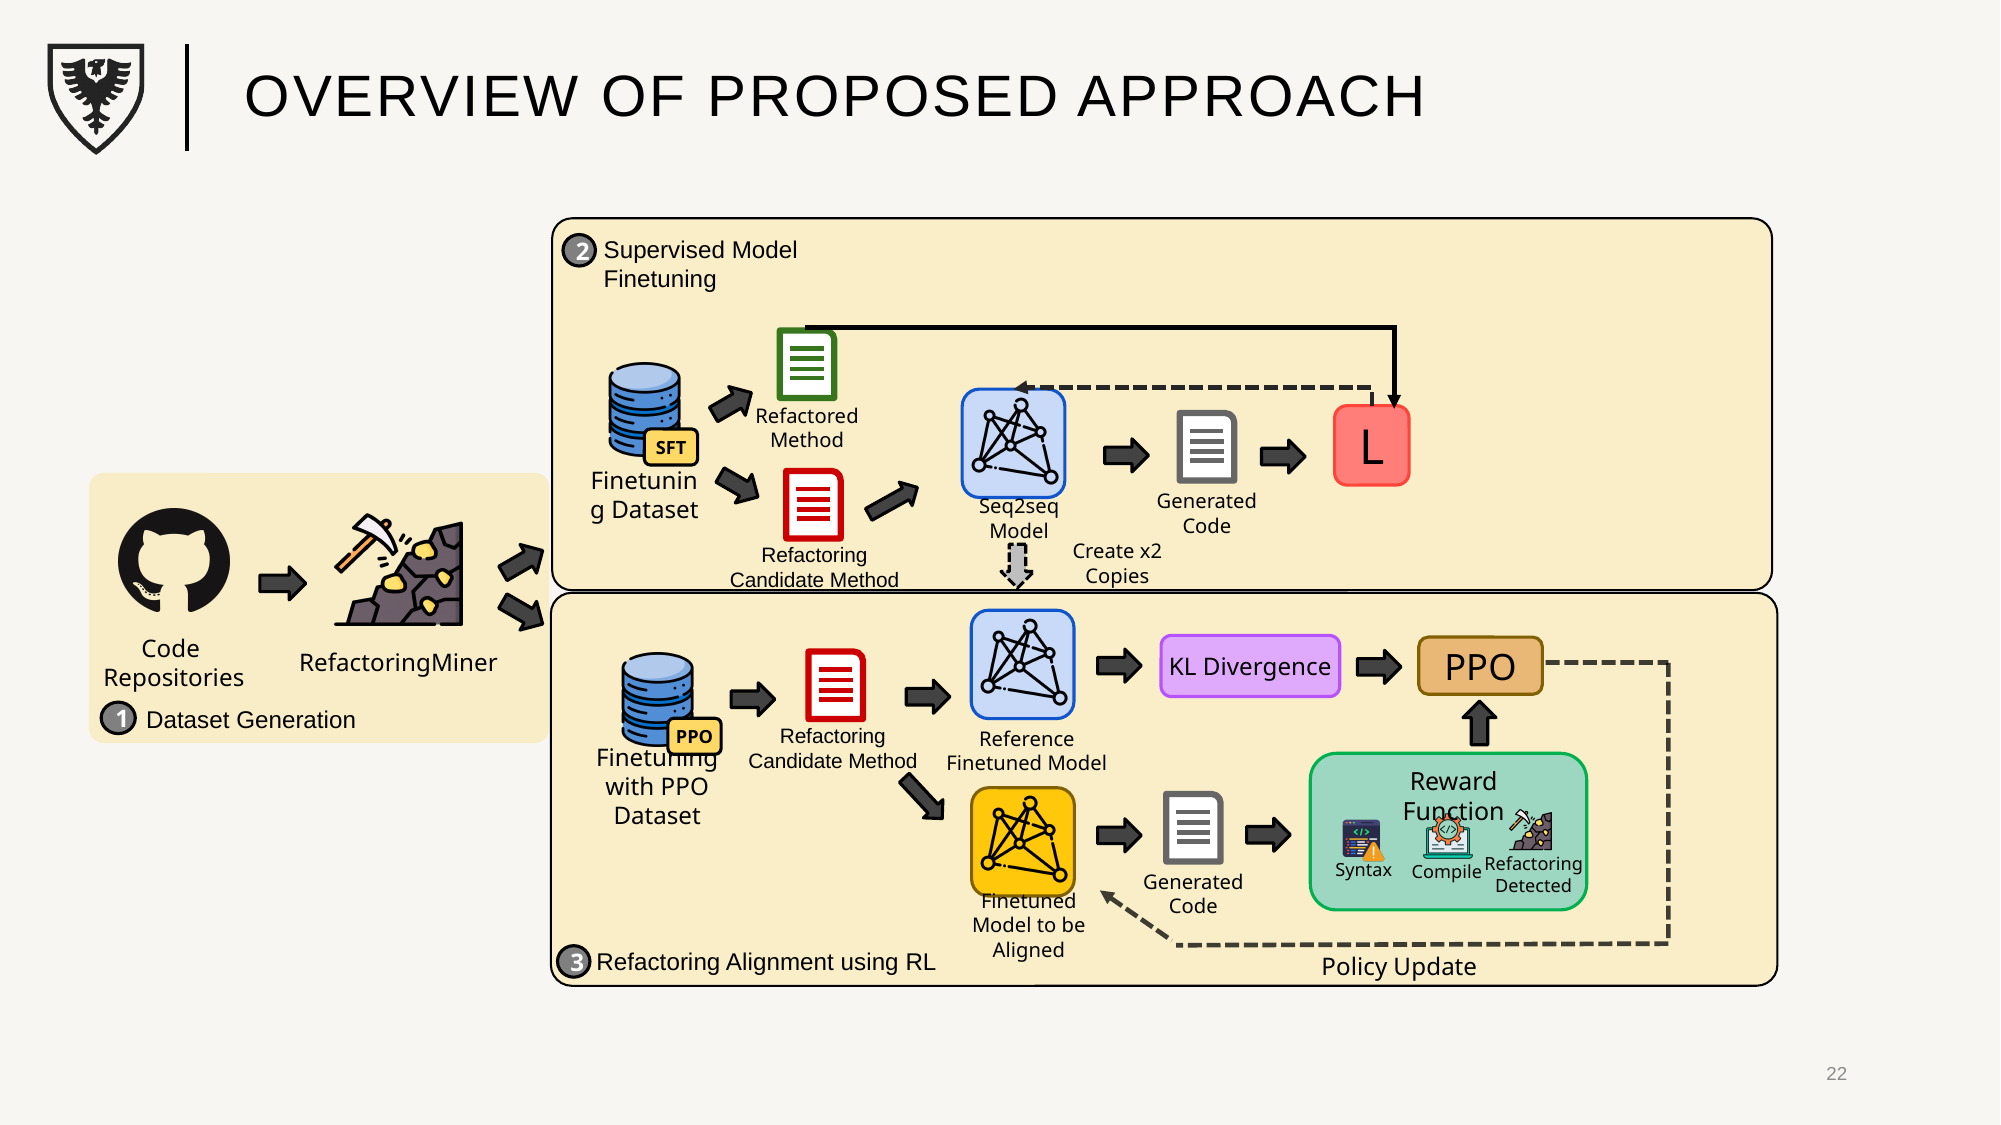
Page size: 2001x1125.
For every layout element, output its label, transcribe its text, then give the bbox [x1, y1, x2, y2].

slide_number 22 [1412, 1042, 1863, 1103]
title Overview of proposed approach [229, 43, 1863, 152]
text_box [77, 472, 550, 771]
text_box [552, 218, 1773, 591]
picture [47, 43, 145, 155]
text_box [550, 592, 1778, 986]
